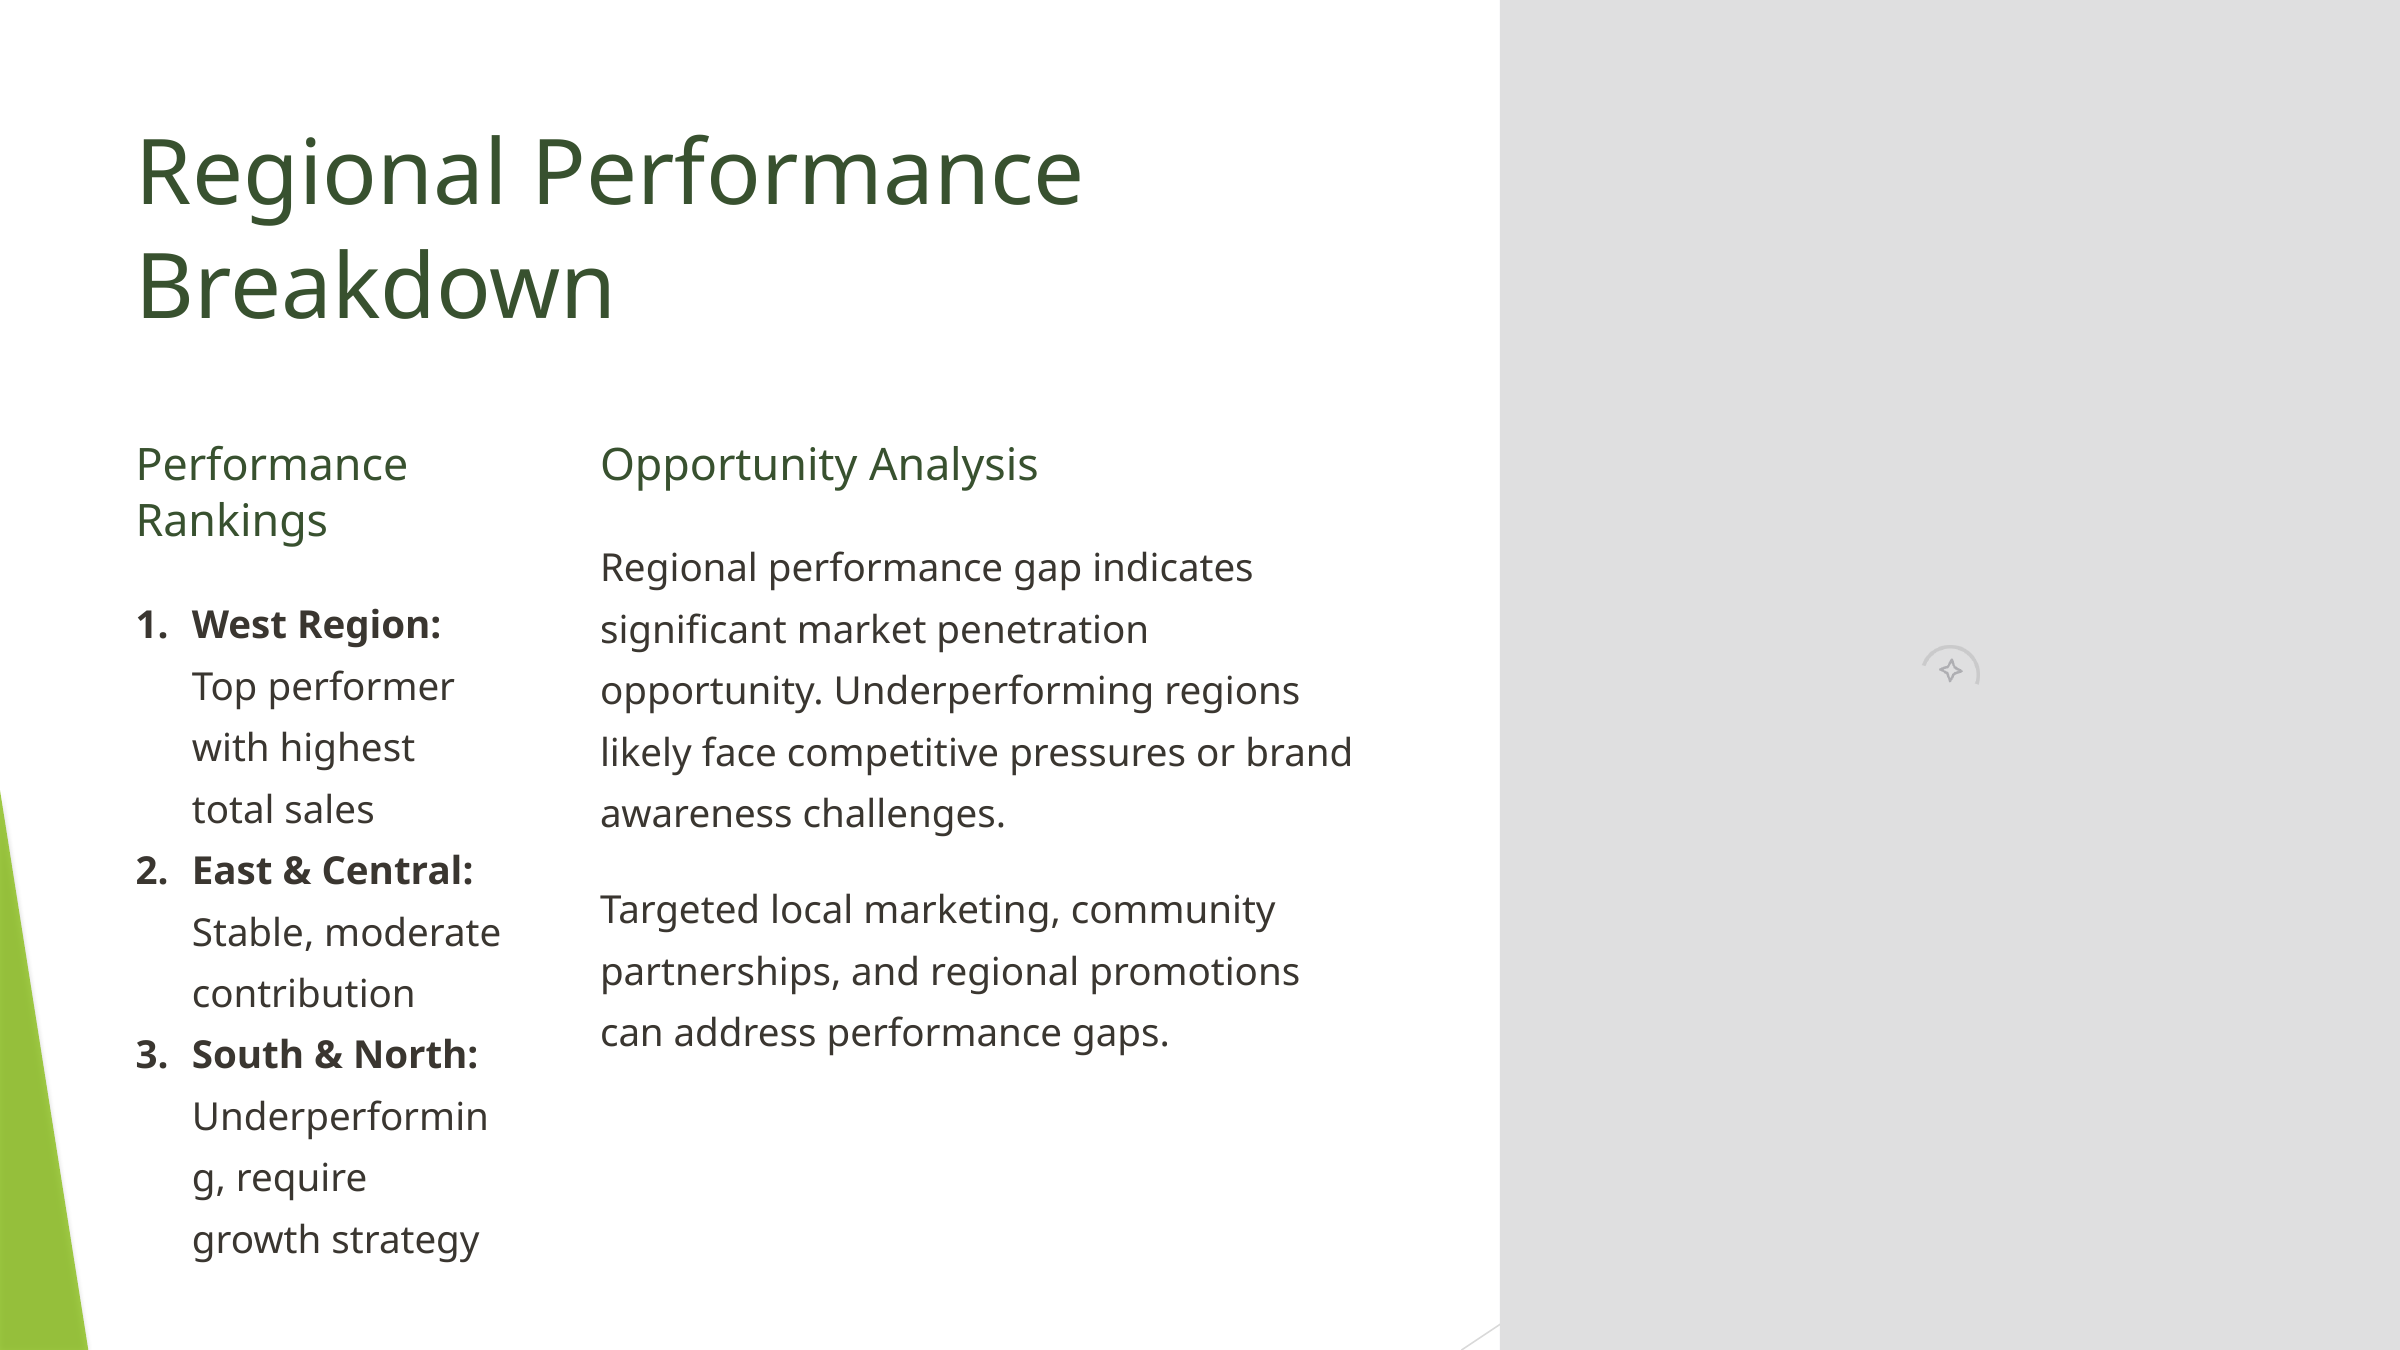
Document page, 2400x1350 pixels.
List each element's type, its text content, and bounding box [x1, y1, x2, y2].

text_box Performance Rankings [135, 432, 505, 547]
picture [1499, 0, 2400, 1350]
text_box West Region: Top performer with highest total sales East & Central: Stable, moderate contribution South & North: Underperforming, require growth strategy [135, 584, 505, 1227]
text_box Regional Performance Breakdown [135, 109, 1365, 338]
text_box Targeted local marketing, community partnerships, and regional promotions can address performance gaps. [599, 870, 1366, 1055]
text_box Regional performance gap indicates significant market penetration opportunity. Underperforming regions likely face competitive pressures or brand awareness challenges. [599, 527, 1366, 836]
text_box Opportunity Analysis [599, 432, 1056, 490]
